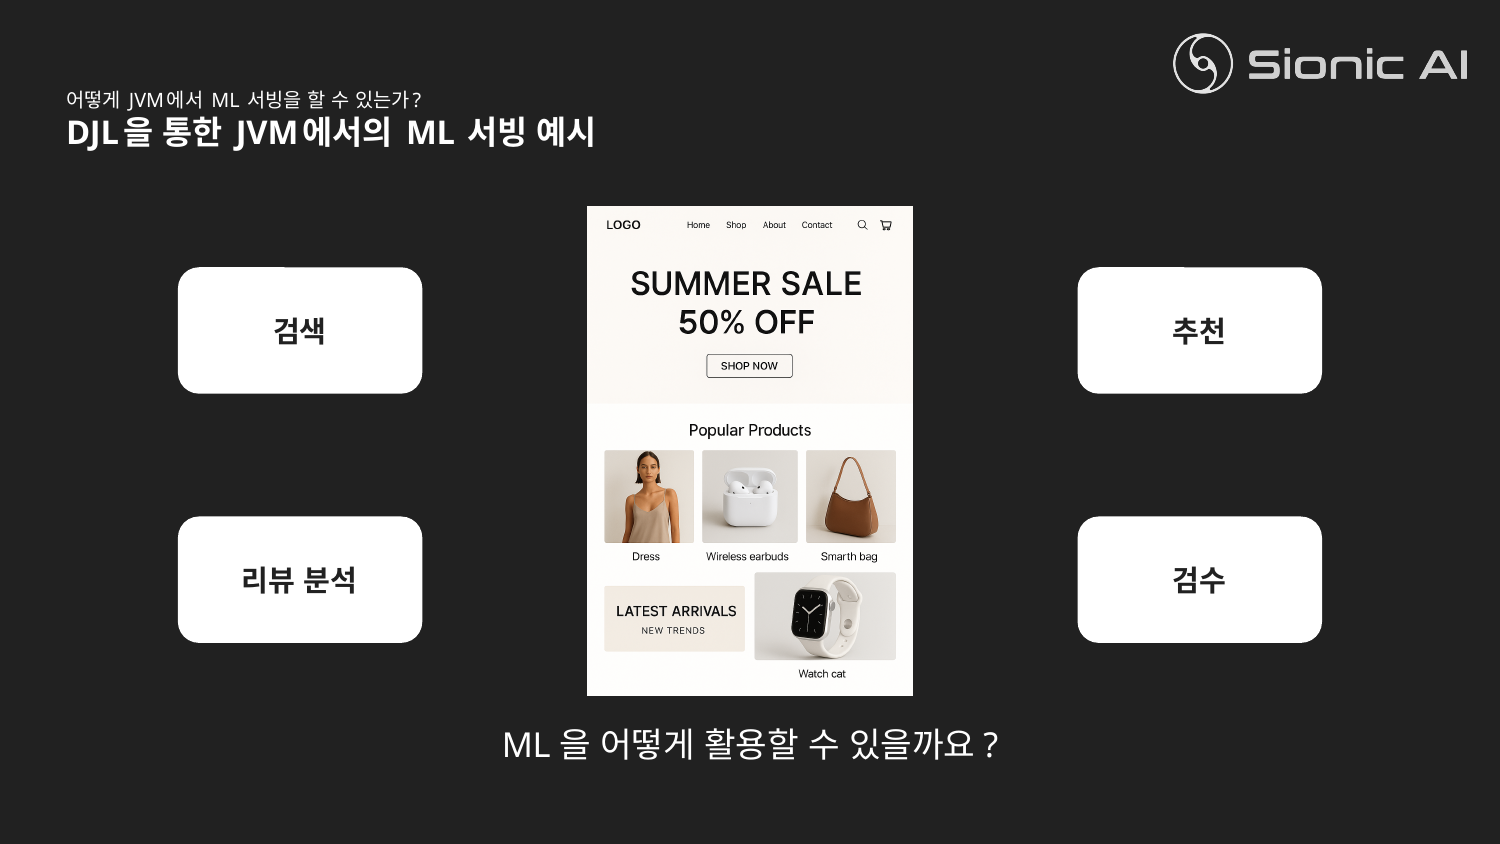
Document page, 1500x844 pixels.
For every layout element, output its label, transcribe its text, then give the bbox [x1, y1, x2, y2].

text_box 검색 [177, 267, 423, 394]
picture [1171, 30, 1469, 96]
text_box ML을 어떻게 활용할 수 있을까요? [112, 705, 1388, 777]
title 어떻게 JVM에서 ML 서빙을 할 수 있는가? DJL을 통한 JVM에서의 ML 서빙 예시 [51, 72, 1449, 167]
text_box 검수 [1077, 516, 1323, 643]
text_box 리뷰 분석 [177, 516, 423, 643]
picture [586, 206, 914, 696]
text_box 추천 [1077, 267, 1323, 394]
